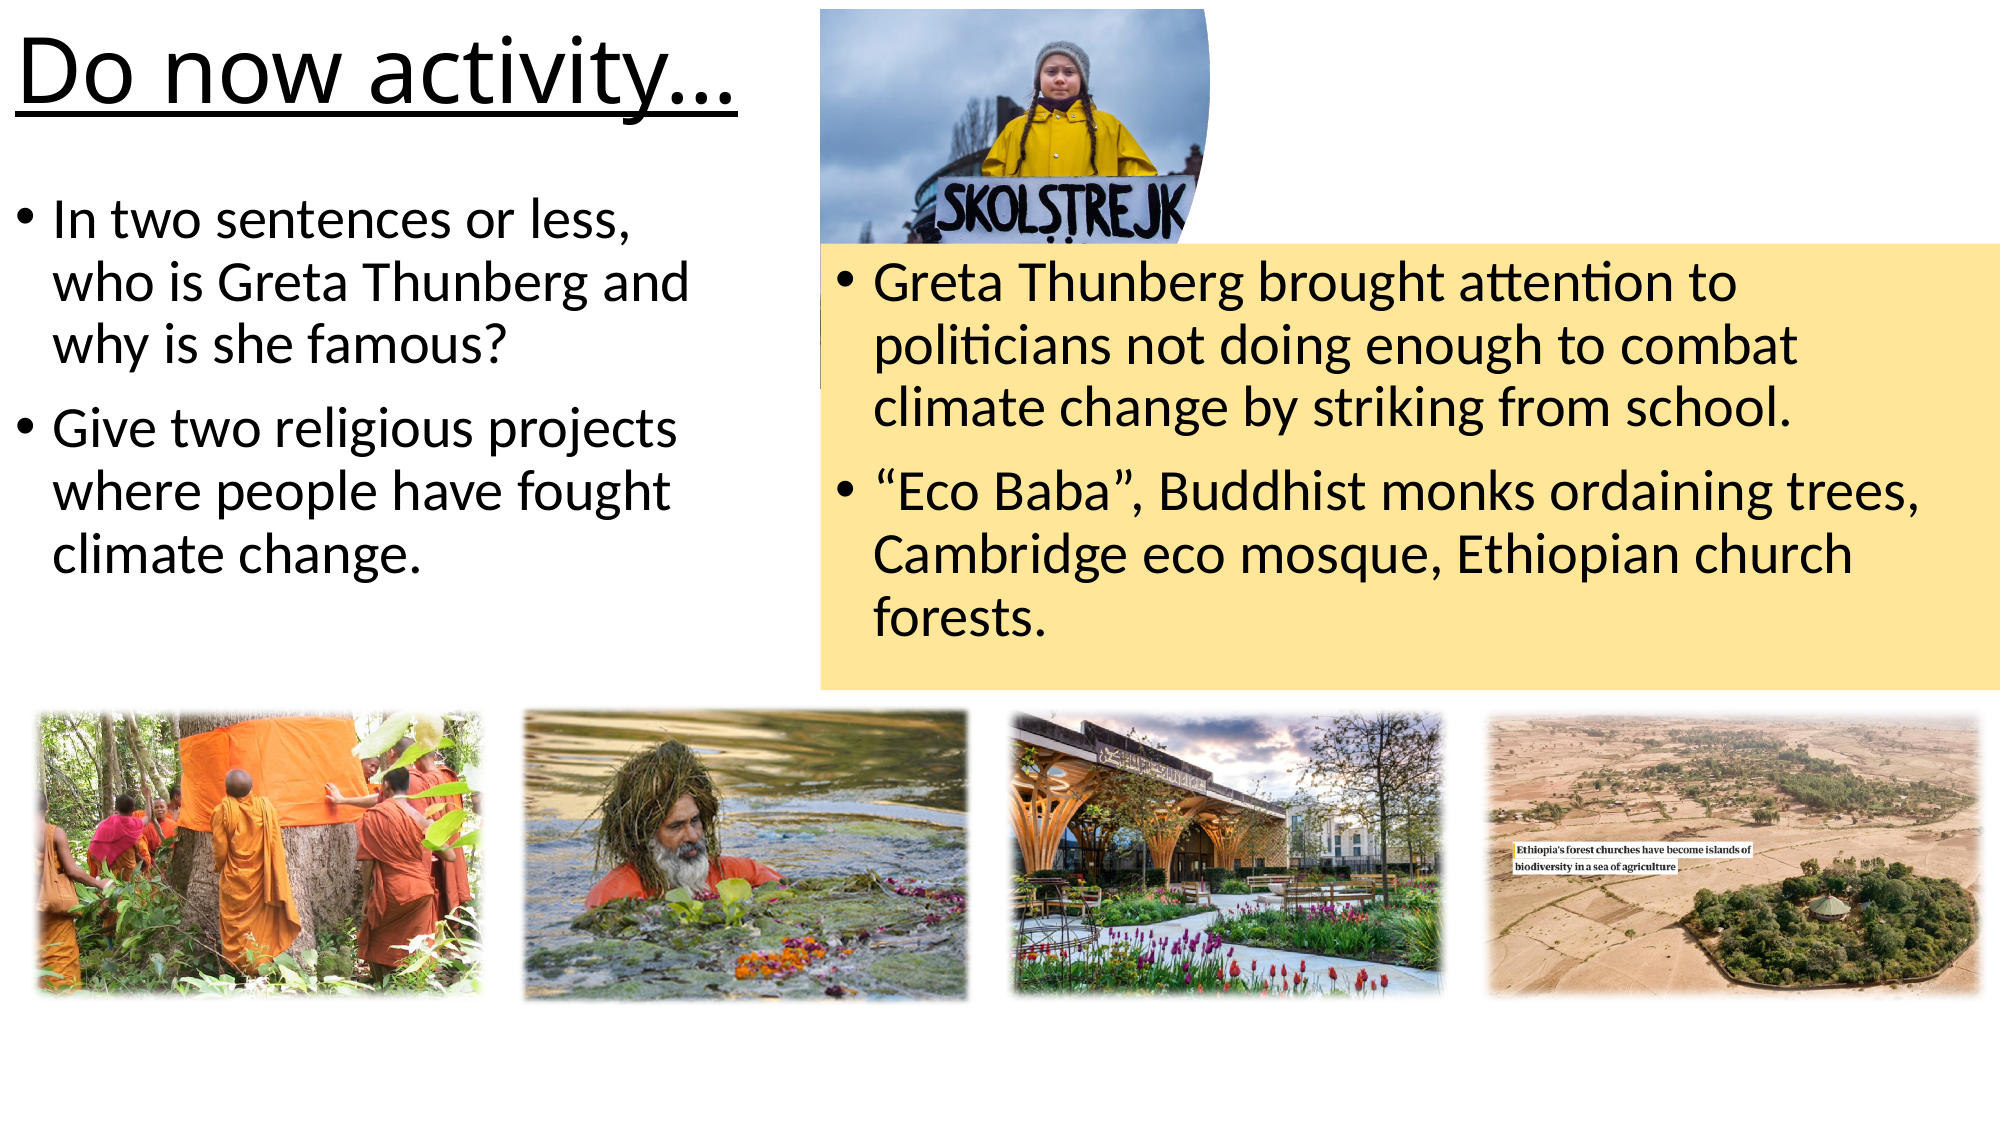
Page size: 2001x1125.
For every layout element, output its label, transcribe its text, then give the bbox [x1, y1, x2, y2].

text_box Greta Thunberg brought attention to politicians not doing enough to combat climate change by striking from school. “Eco Baba”, Buddhist monks ordaining trees, Cambridge eco mosque, Ethiopian church forests. [820, 243, 2000, 691]
picture [1004, 706, 1450, 1003]
picture [517, 703, 974, 1007]
picture [1480, 706, 1988, 1003]
picture [820, 9, 1210, 389]
title Do now activity… [0, 0, 791, 149]
picture [30, 706, 487, 1003]
list In two sentences or less, who is Greta Thunberg and why is she famous? Give two religious projects where people have fought climate change. [0, 180, 746, 894]
